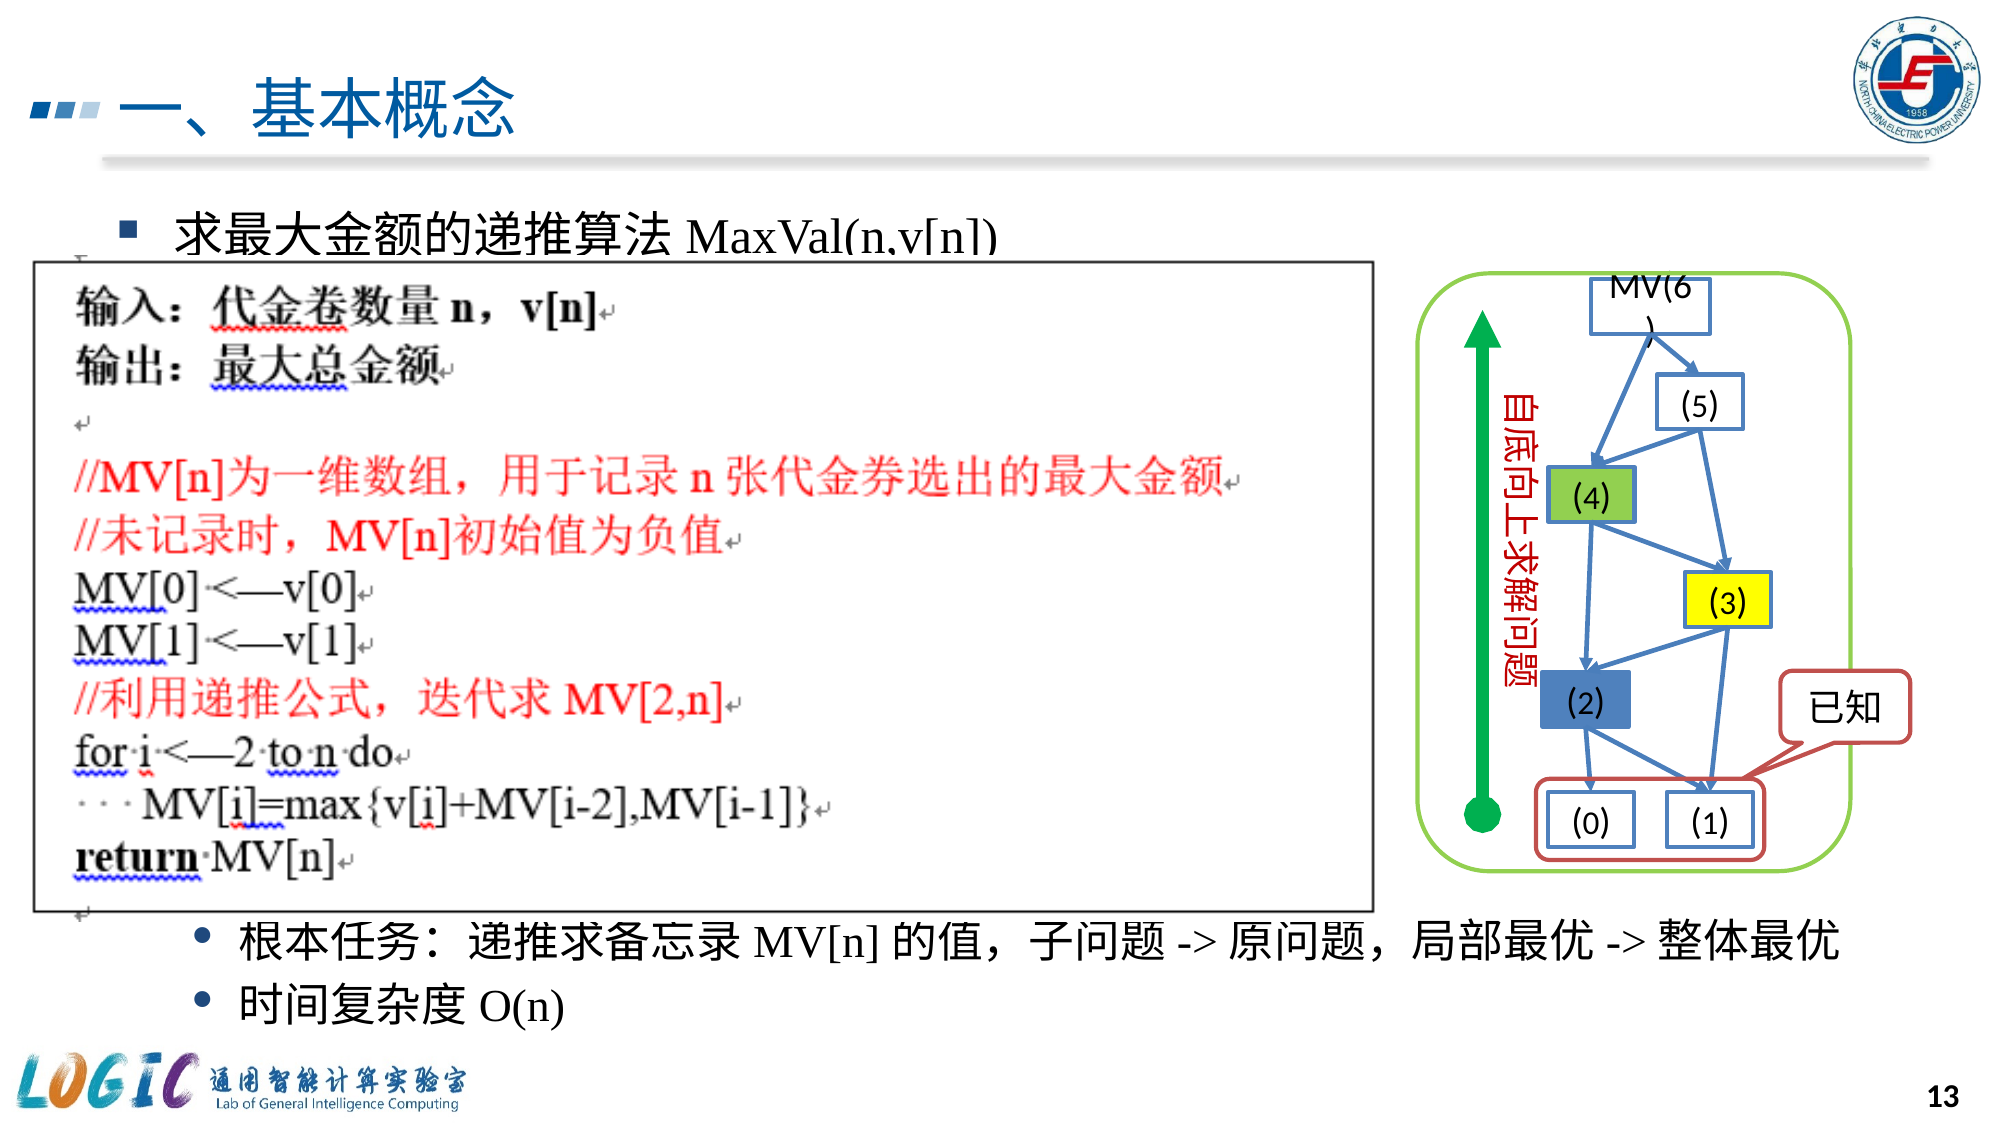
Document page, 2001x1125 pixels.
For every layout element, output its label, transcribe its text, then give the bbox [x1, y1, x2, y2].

slide_number 13 [1866, 1063, 1975, 1124]
text_box 自底向上求解问题 [1487, 374, 1537, 807]
picture [0, 1034, 479, 1123]
title 一、基本概念 [102, 66, 1756, 173]
picture [27, 255, 1391, 922]
picture [1835, 3, 2001, 161]
text_box [1415, 271, 1853, 874]
text_box [1533, 783, 1764, 863]
text_box 已知 [1777, 668, 1913, 768]
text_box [1542, 278, 1772, 848]
